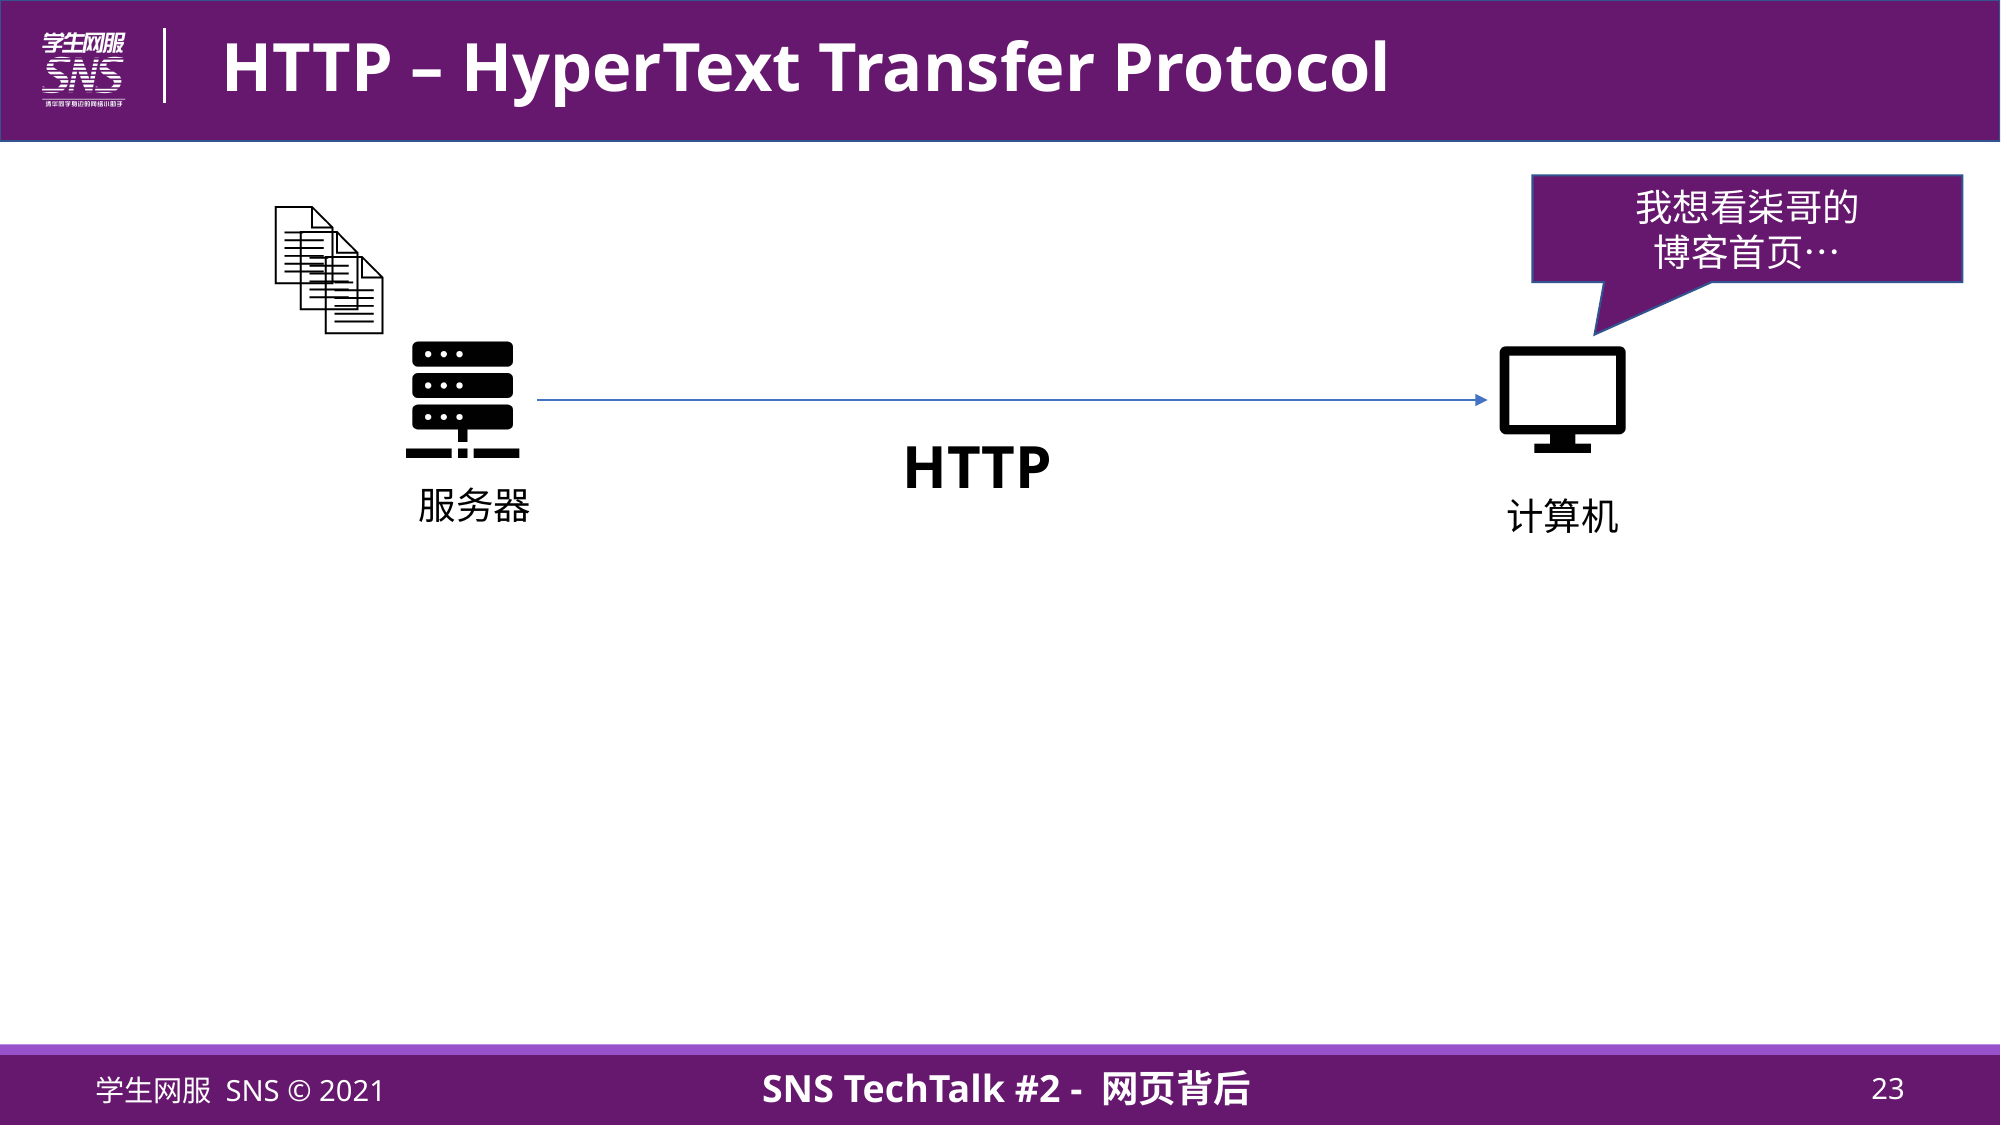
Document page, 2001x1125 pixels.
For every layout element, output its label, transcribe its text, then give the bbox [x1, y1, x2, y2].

list SNS TechTalk #2 - 网页背后 [596, 1055, 1417, 1125]
text_box HTTP [796, 422, 1158, 508]
text_box 服务器 [387, 474, 563, 535]
picture [257, 198, 538, 475]
slide_number 23 [1816, 1055, 1920, 1125]
text_box 我想看柒哥的 博客首页… [1531, 174, 1964, 324]
text_box 计算机 [1462, 485, 1663, 546]
title HTTP – HyperText Transfer Protocol [207, 16, 1863, 124]
footer 学生网服 SNS © 2021 [80, 1055, 433, 1125]
picture [1487, 324, 1638, 475]
picture [30, 16, 138, 124]
